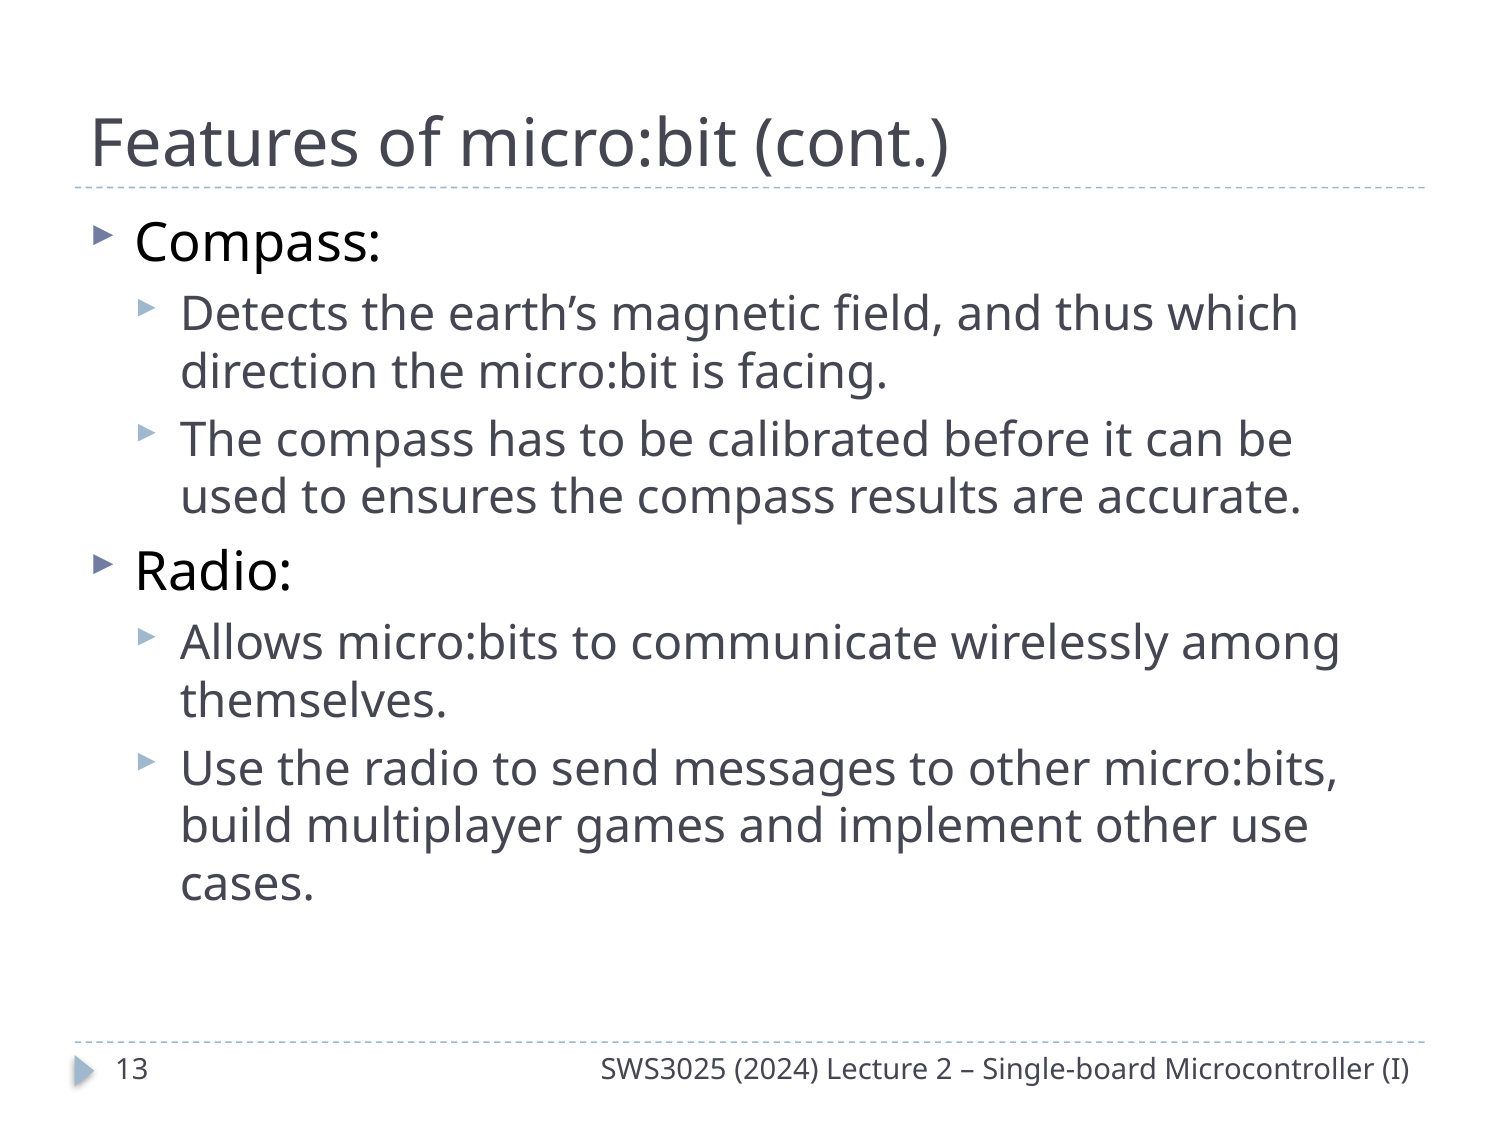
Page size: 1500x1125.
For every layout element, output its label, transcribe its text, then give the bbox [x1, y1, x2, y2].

title Features of micro:bit (cont.) [75, 24, 1425, 188]
list Compass: Detects the earth’s magnetic field, and thus which direction the micro:bit is facing. The compass has to be calibrated before it can be used to ensures the compass results are accurate. Radio: Allows micro:bits to communicate wirelessly among themselves. Use the radio to send messages to other micro:bits, build multiplayer games and implement other use cases. [75, 200, 1425, 1010]
footer SWS3025 (2024) Lecture 2 – Single-board Microcontroller (I) [426, 1042, 1425, 1103]
slide_number 12 [100, 1042, 426, 1103]
